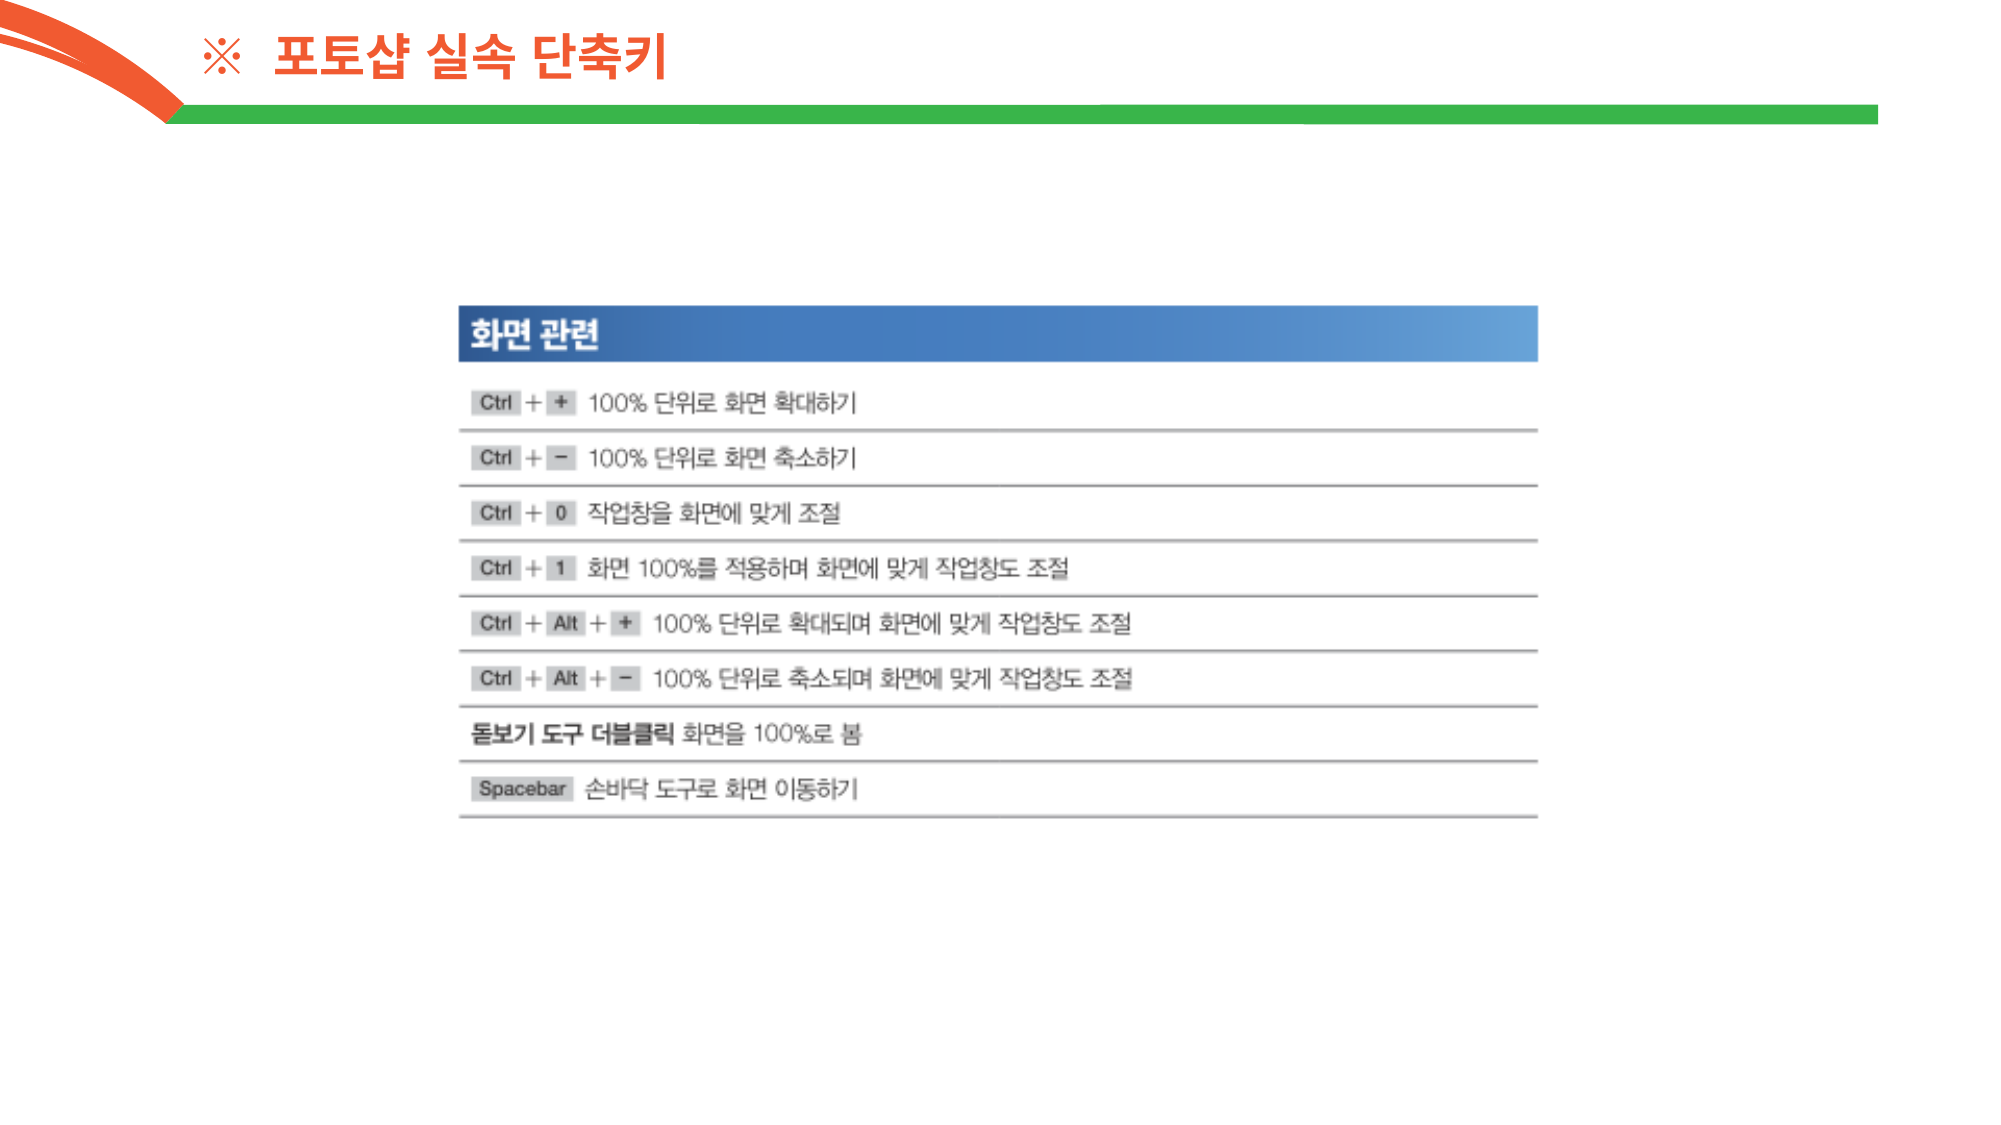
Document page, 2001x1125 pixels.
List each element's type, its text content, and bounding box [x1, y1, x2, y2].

picture [451, 302, 1549, 823]
title ※ 포토샵 실속 단축키 [183, 24, 1836, 95]
